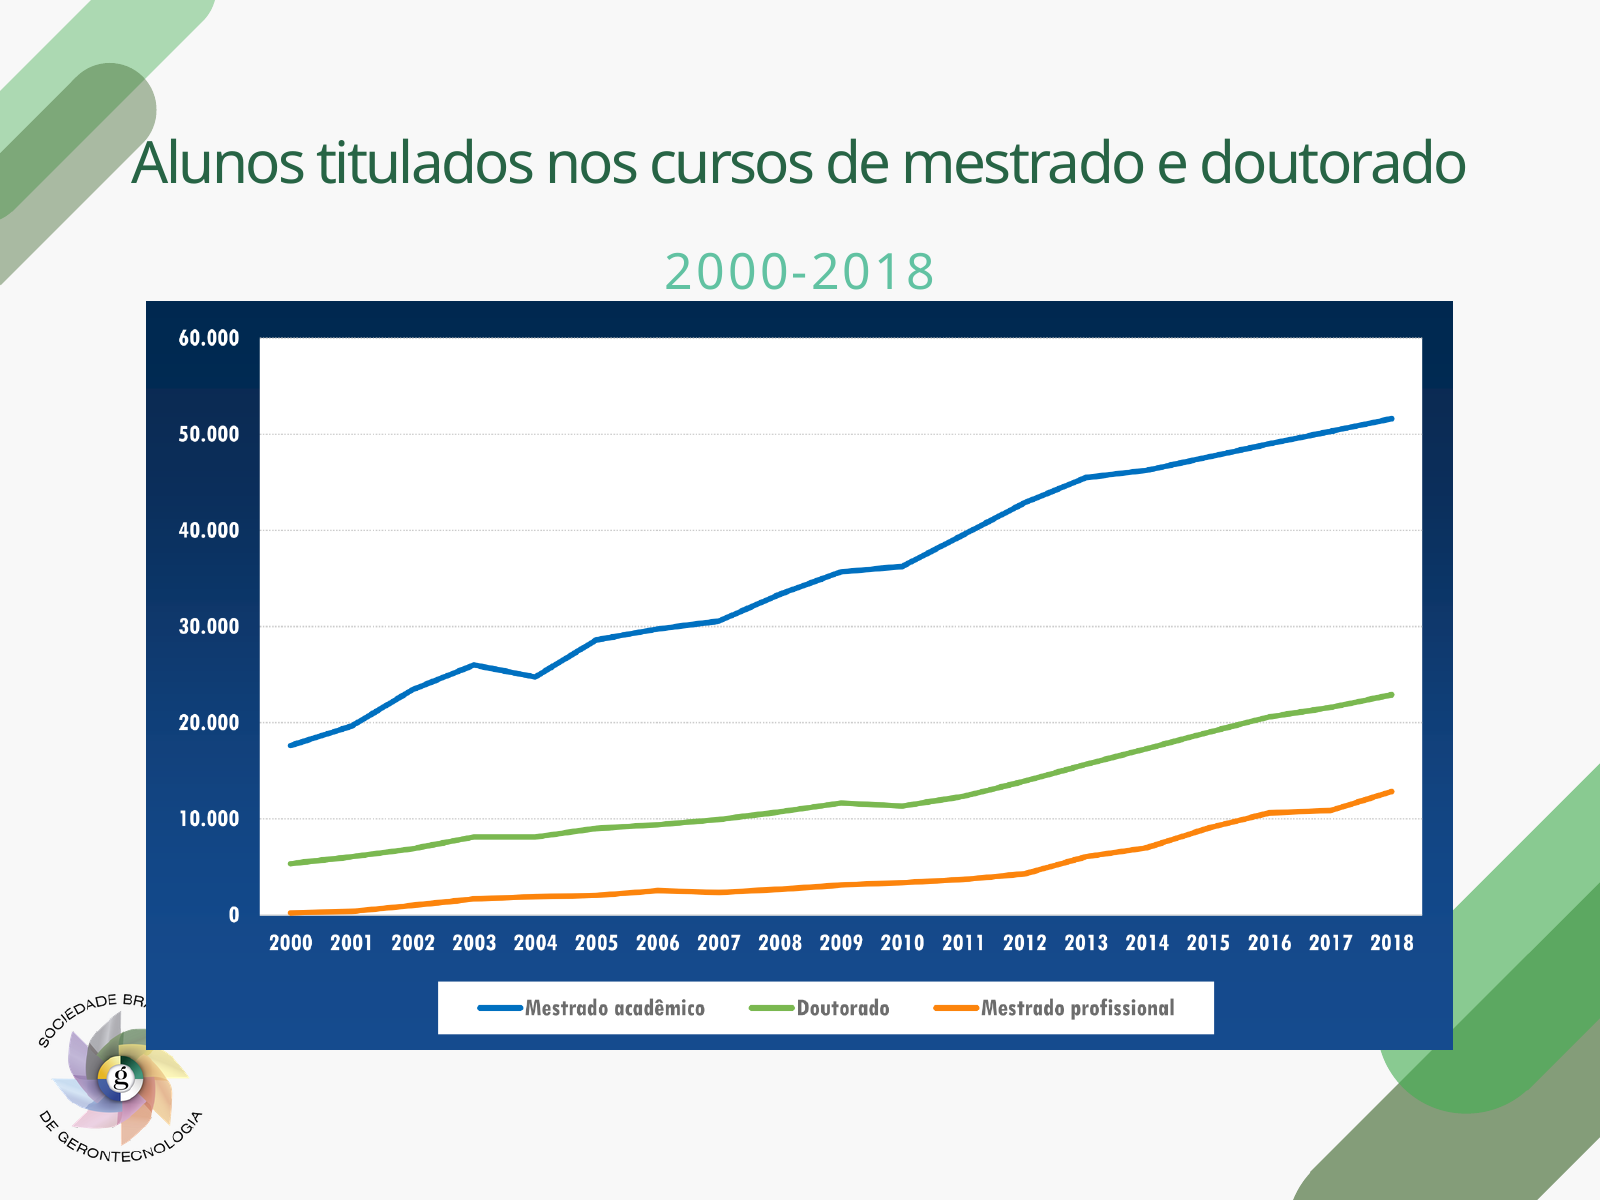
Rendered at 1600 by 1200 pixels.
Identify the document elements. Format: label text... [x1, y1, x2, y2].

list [146, 301, 1454, 1051]
title Alunos titulados nos cursos de mestrado e doutorado [87, 87, 1513, 231]
picture [24, 984, 216, 1176]
list 2000-2018 [87, 231, 1513, 302]
